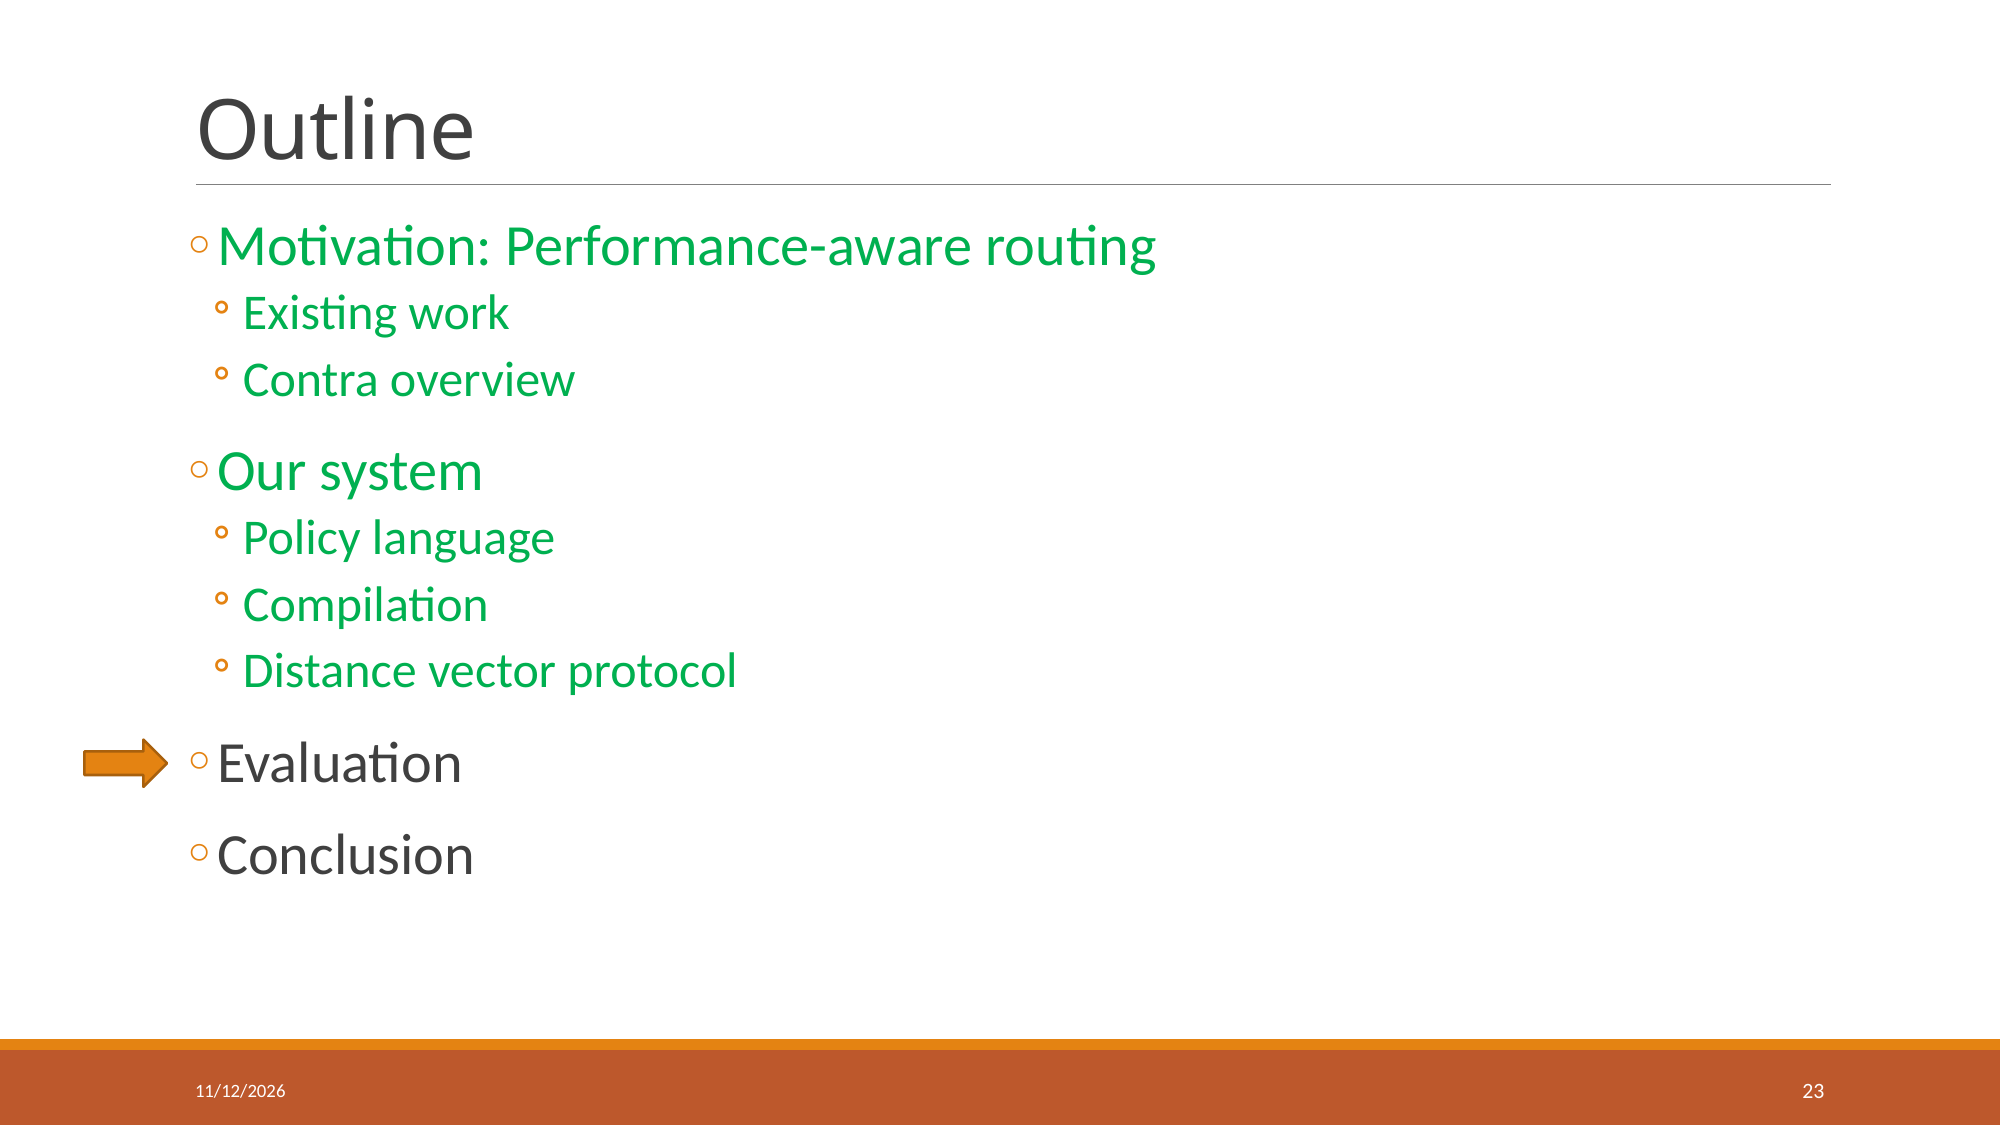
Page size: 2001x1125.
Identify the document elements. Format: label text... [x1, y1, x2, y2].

text_box [83, 738, 168, 789]
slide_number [180, 1059, 586, 1120]
title Outline [180, 47, 1830, 185]
slide_number 23 [1624, 1059, 1840, 1120]
list Motivation: Performance-aware routing Existing work Contra overview Our system Policy language Compilation Distance vector protocol Evaluation Conclusion [180, 208, 1830, 1012]
